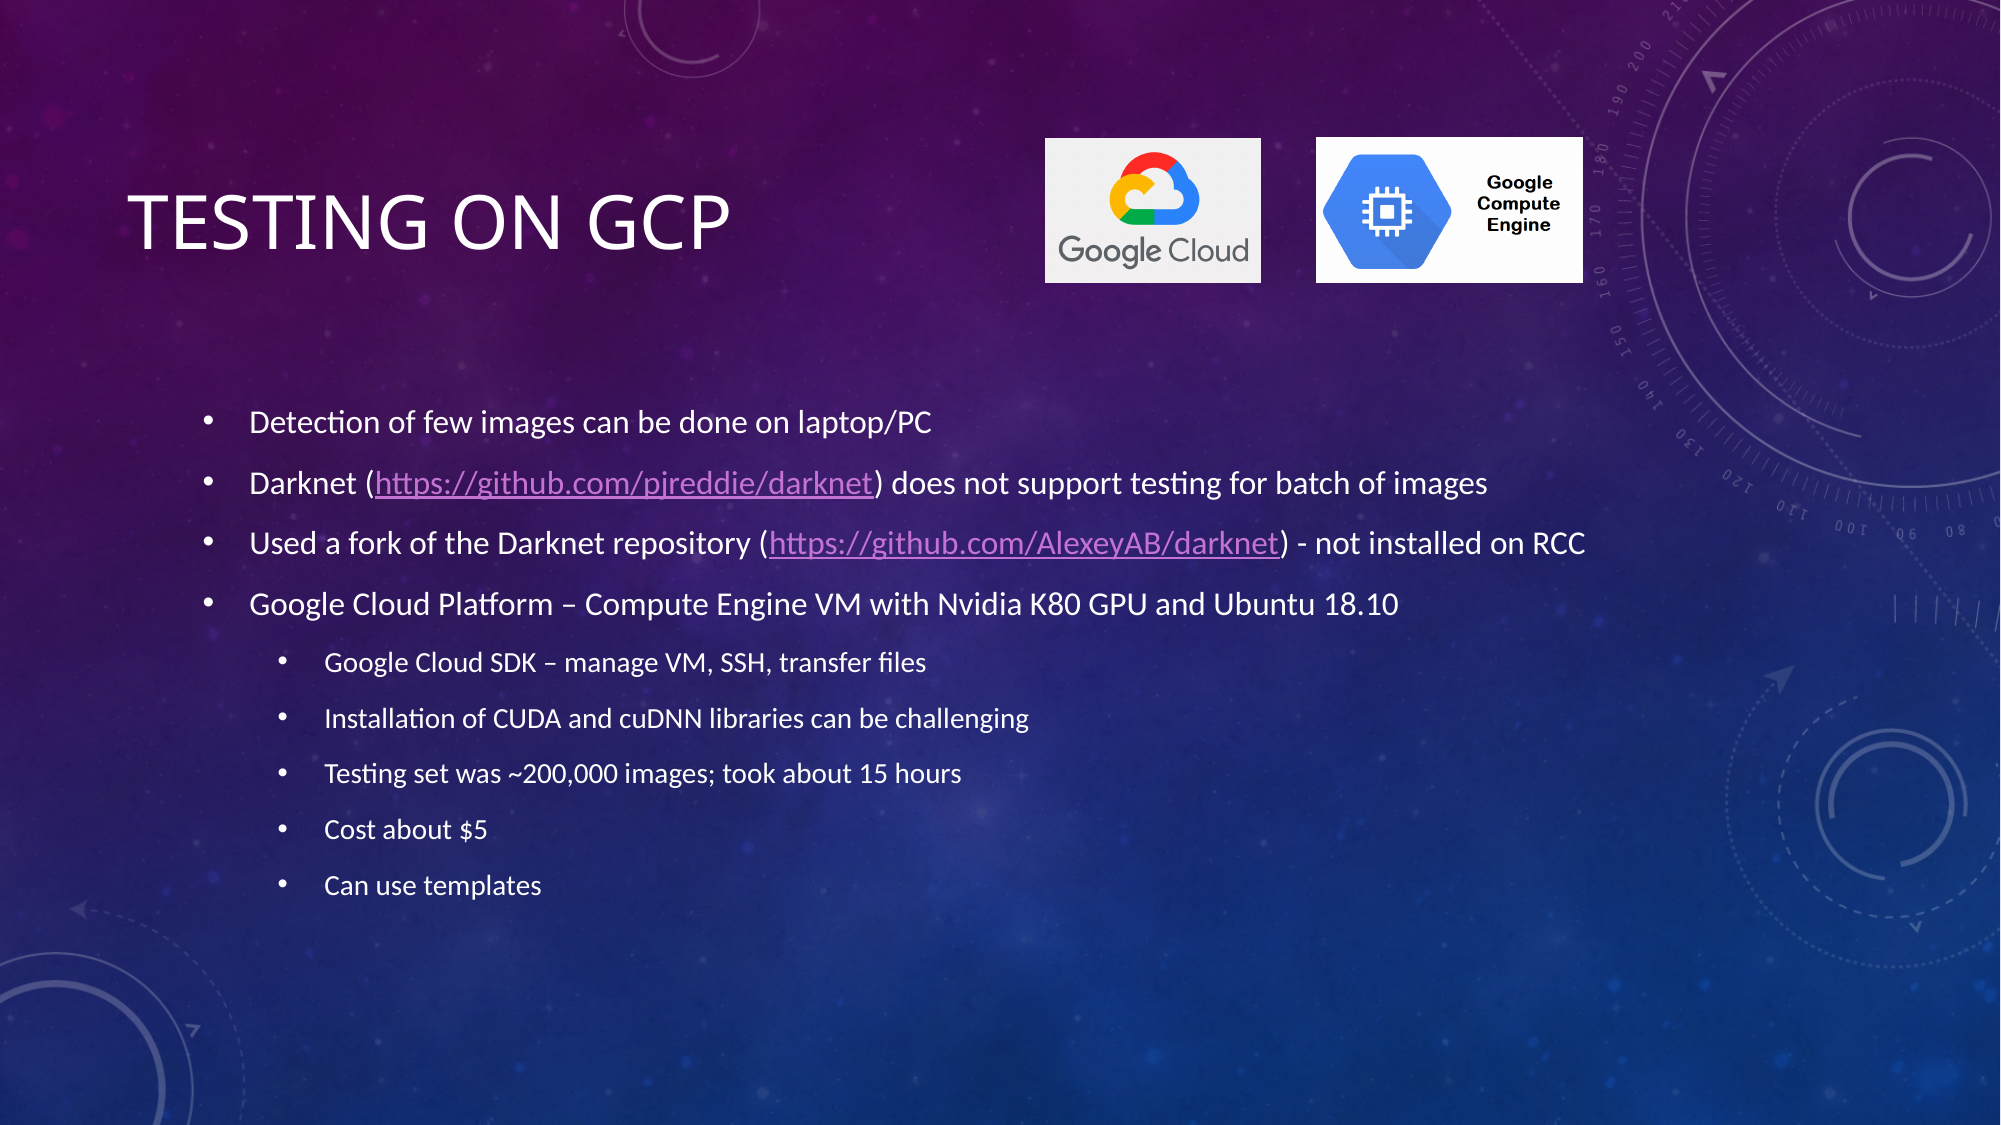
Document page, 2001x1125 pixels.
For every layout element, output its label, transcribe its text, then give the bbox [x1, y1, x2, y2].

picture [0, 0, 2001, 1125]
list Detection of few images can be done on laptop/PC Darknet (https://github.com/pjreddie/darknet) does not support testing for batch of images Used a fork of the Darknet repository (https://github.com/AlexeyAB/darknet) - not installed on RCC Google Cloud Platform – Compute Engine VM with Nvidia K80 GPU and Ubuntu 18.10 Google Cloud SDK – manage VM, SSH, transfer files Installation of CUDA and cuDNN libraries can be challenging Testing set was ~200,000 images; took about 15 hours Cost about $5 Can use templates [112, 351, 1775, 950]
title TESTING on GCP [112, 99, 1775, 339]
